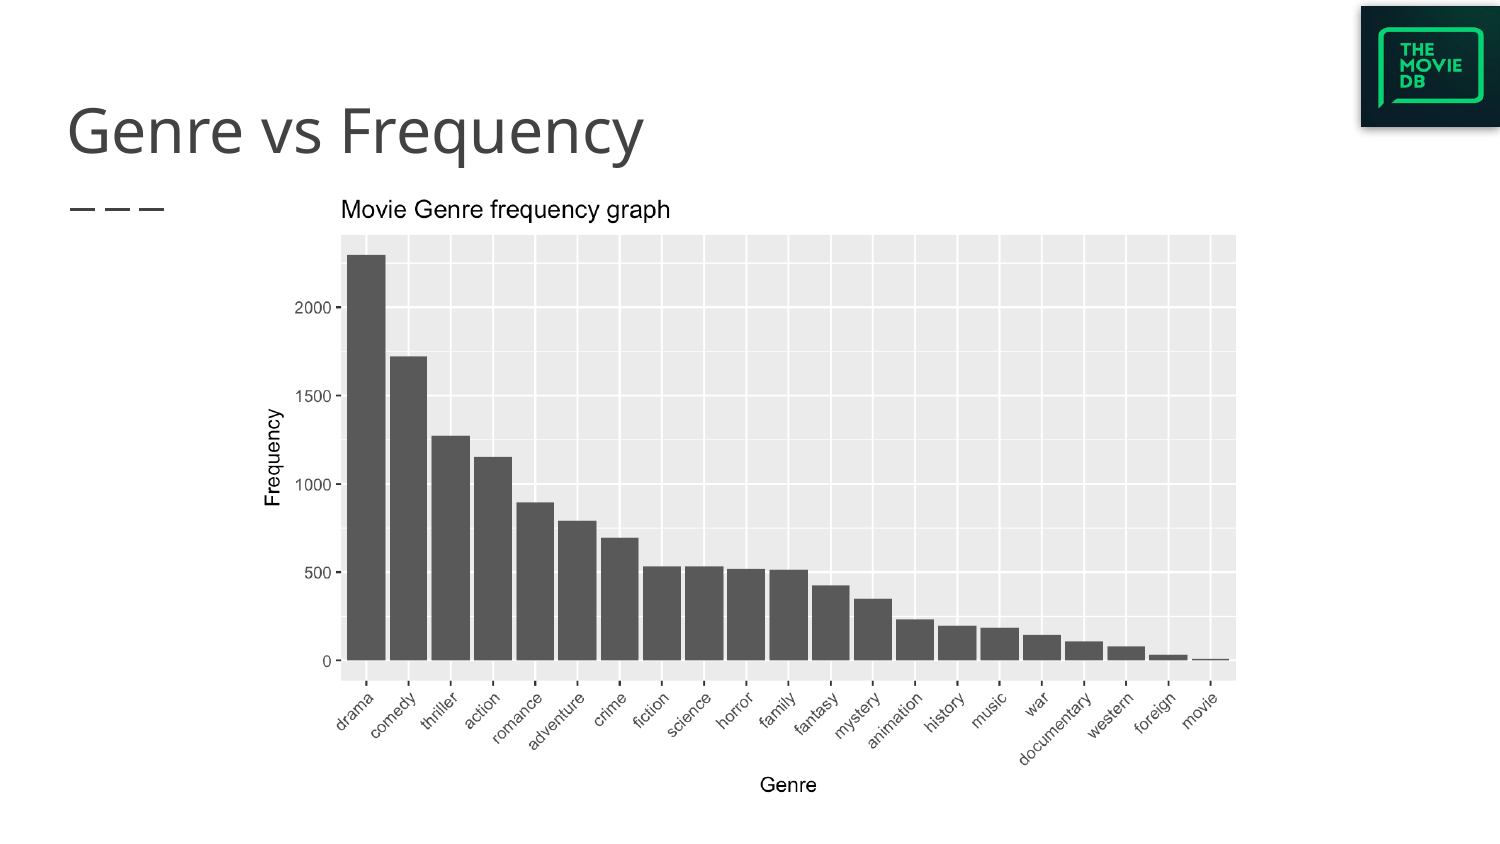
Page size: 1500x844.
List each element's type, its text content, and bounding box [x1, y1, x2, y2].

picture [1361, 5, 1500, 127]
picture [254, 189, 1246, 803]
title Genre vs Frequency [51, 61, 1449, 182]
